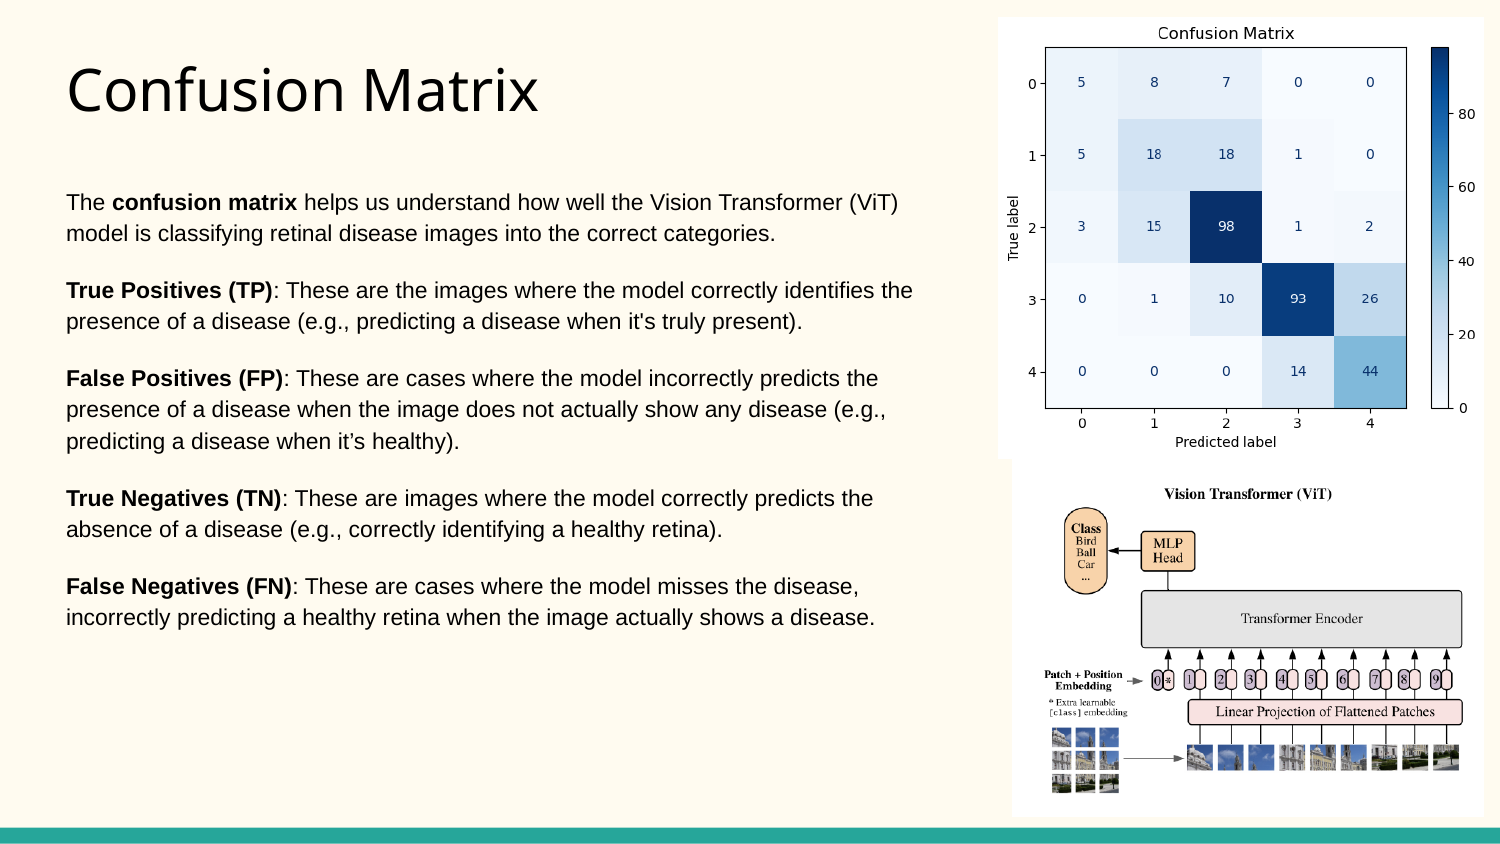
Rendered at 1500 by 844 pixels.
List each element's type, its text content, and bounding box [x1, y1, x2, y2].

list The confusion matrix helps us understand how well the Vision Transformer (ViT) model is classifying retinal disease images into the correct categories. True Positives (TP): These are the images where the model correctly identifies the presence of a disease (e.g., predicting a disease when it's truly present). False Positives (FP): These are cases where the model incorrectly predicts the presence of a disease when the image does not actually show any disease (e.g., predicting a disease when it’s healthy). True Negatives (TN): These are images where the model correctly predicts the absence of a disease (e.g., correctly identifying a healthy retina). False Negatives (FN): These are cases where the model misses the disease, incorrectly predicting a healthy retina when the image actually shows a disease. [51, 167, 936, 817]
title Confusion Matrix [51, 37, 608, 139]
picture [997, 16, 1484, 817]
